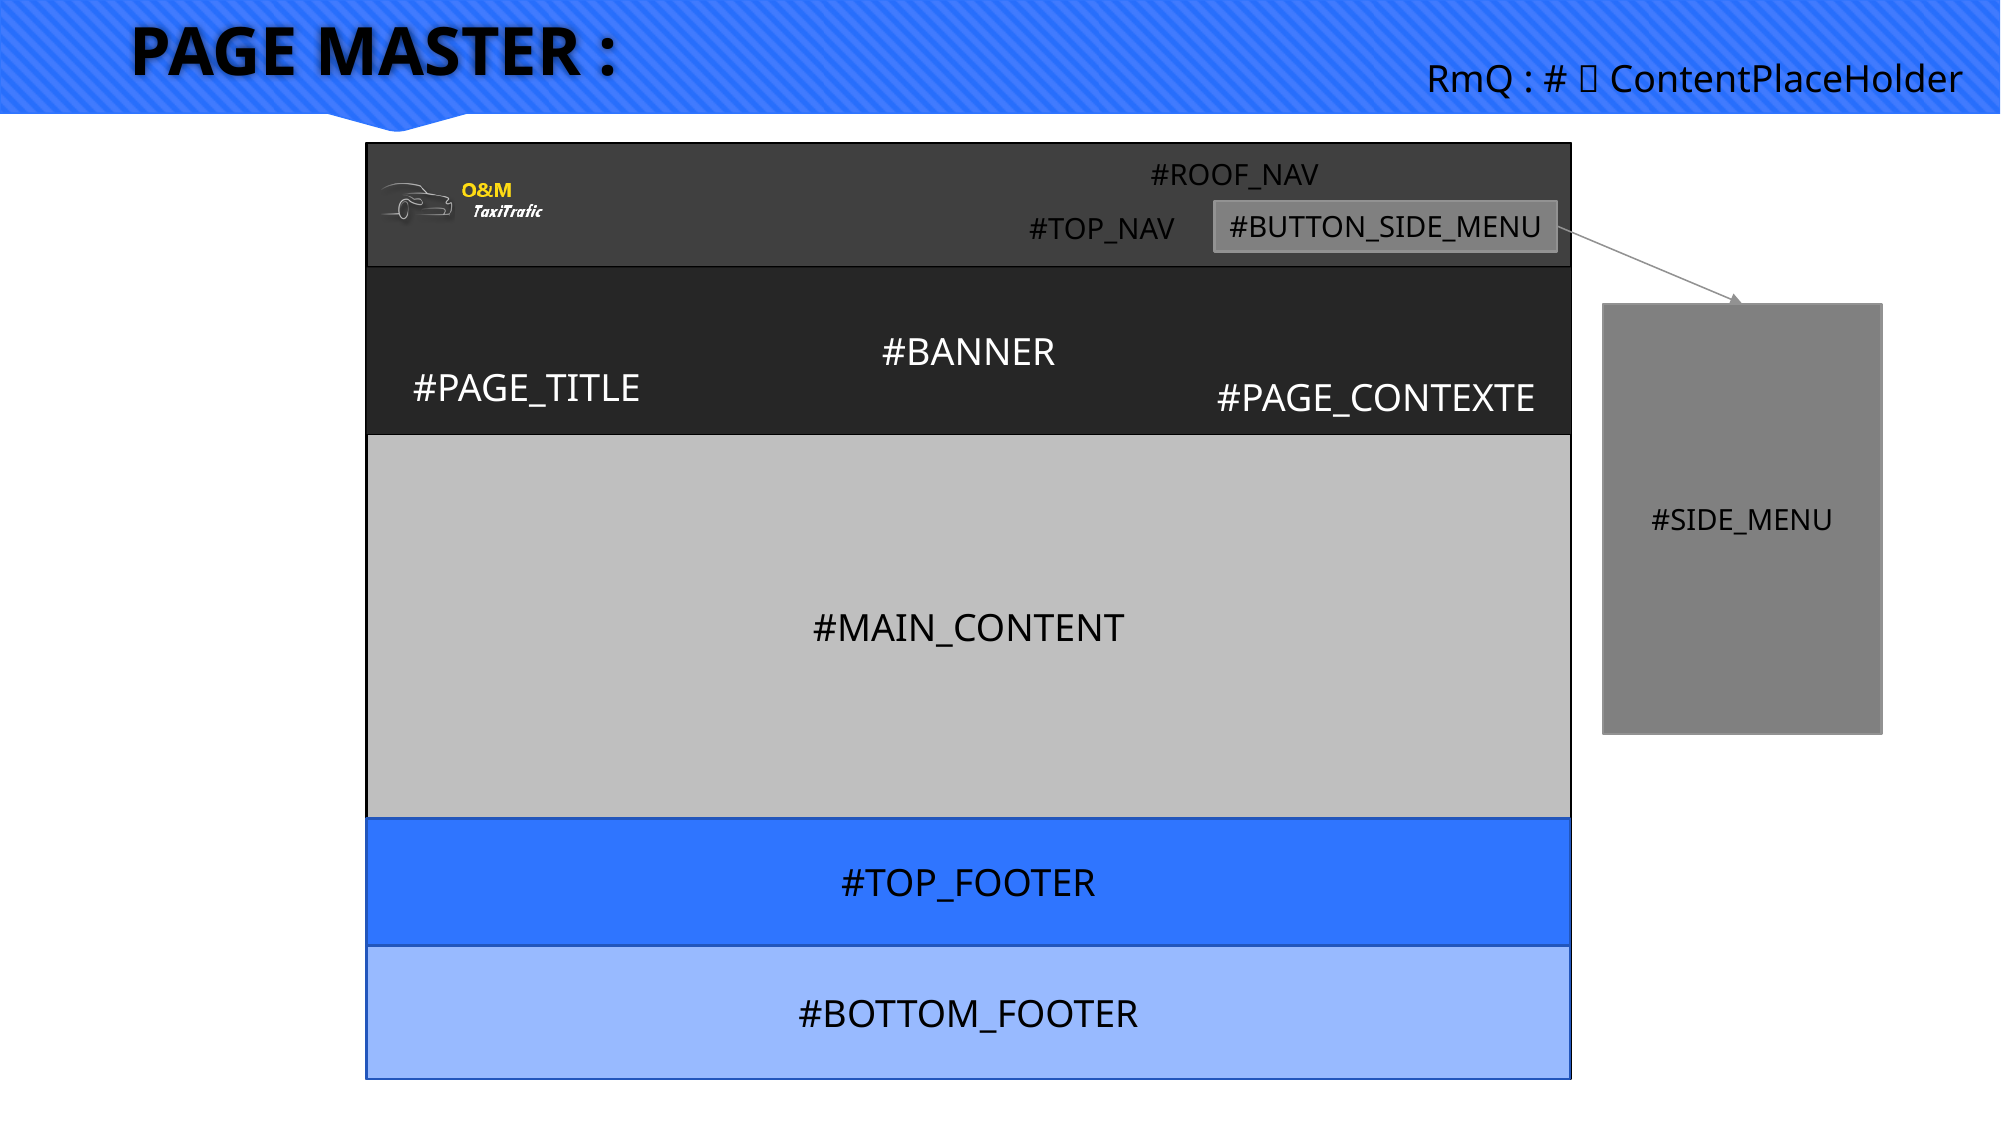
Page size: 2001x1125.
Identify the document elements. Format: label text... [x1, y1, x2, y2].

text_box #ROOF_NAV [1135, 148, 1350, 199]
text_box #PAGE_TITLE [398, 356, 658, 417]
text_box #SIDE_MENU [1602, 303, 1883, 735]
text_box #BANNER [365, 266, 1572, 435]
text_box #TOP_FOOTER [365, 817, 1571, 944]
title PAGE MASTER : [114, 0, 1734, 96]
text_box [365, 142, 1572, 266]
picture [381, 180, 558, 227]
text_box #TOP_NAV [1014, 203, 1201, 254]
text_box RmQ : #  ContentPlaceHolder [1411, 47, 1979, 108]
text_box #MAIN_CONTENT [365, 435, 1572, 819]
text_box #BUTTON_SIDE_MENU [1213, 200, 1558, 253]
text_box #PAGE_CONTEXTE [1202, 366, 1570, 426]
text_box #BOTTOM_FOOTER [365, 944, 1571, 1080]
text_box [1556, 225, 1743, 305]
